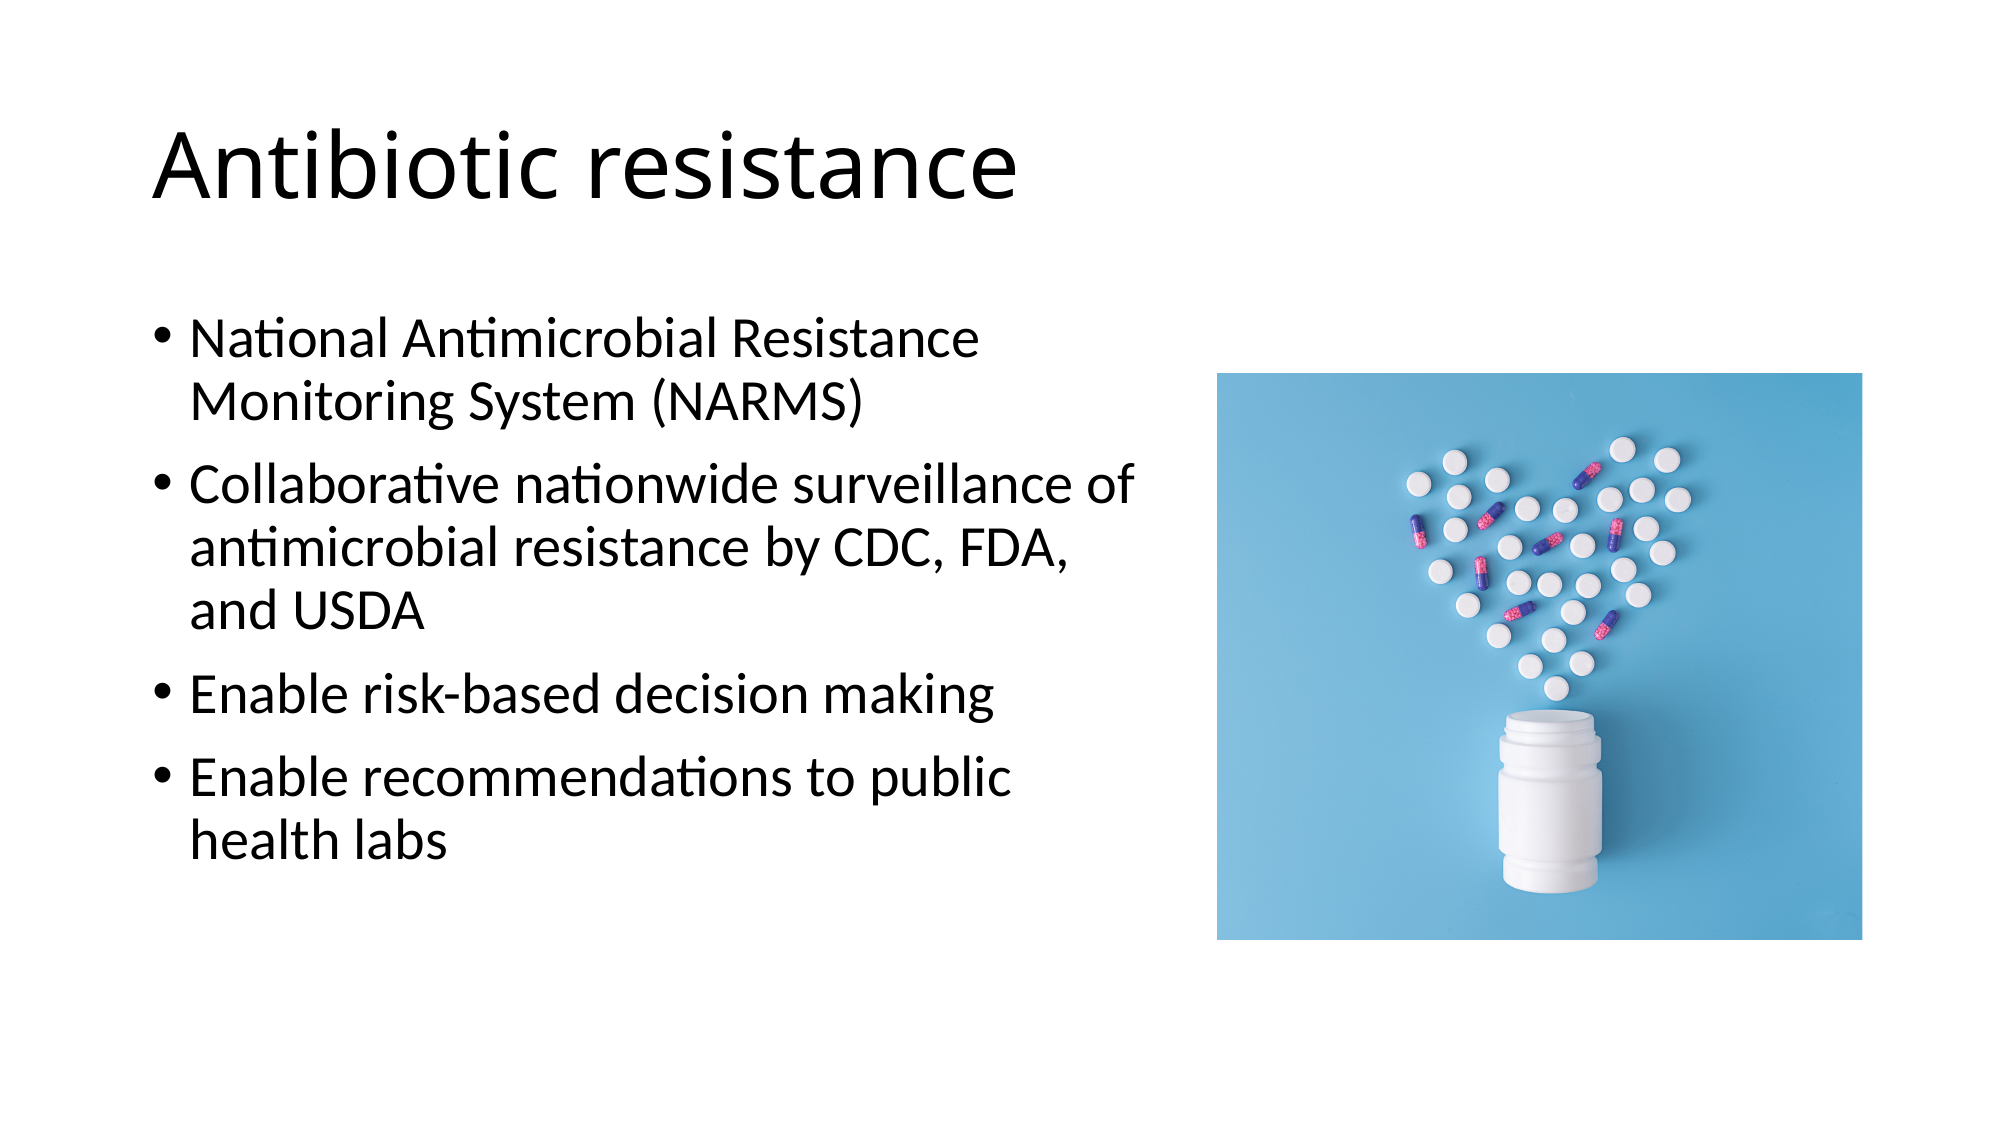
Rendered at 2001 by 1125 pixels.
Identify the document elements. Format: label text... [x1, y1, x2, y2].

list National Antimicrobial Resistance Monitoring System (NARMS) Collaborative nationwide surveillance of antimicrobial resistance by CDC, FDA, and USDA Enable risk-based decision making Enable recommendations to public health labs [137, 299, 1155, 1014]
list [1217, 372, 1863, 940]
title Antibiotic resistance [137, 59, 1863, 278]
